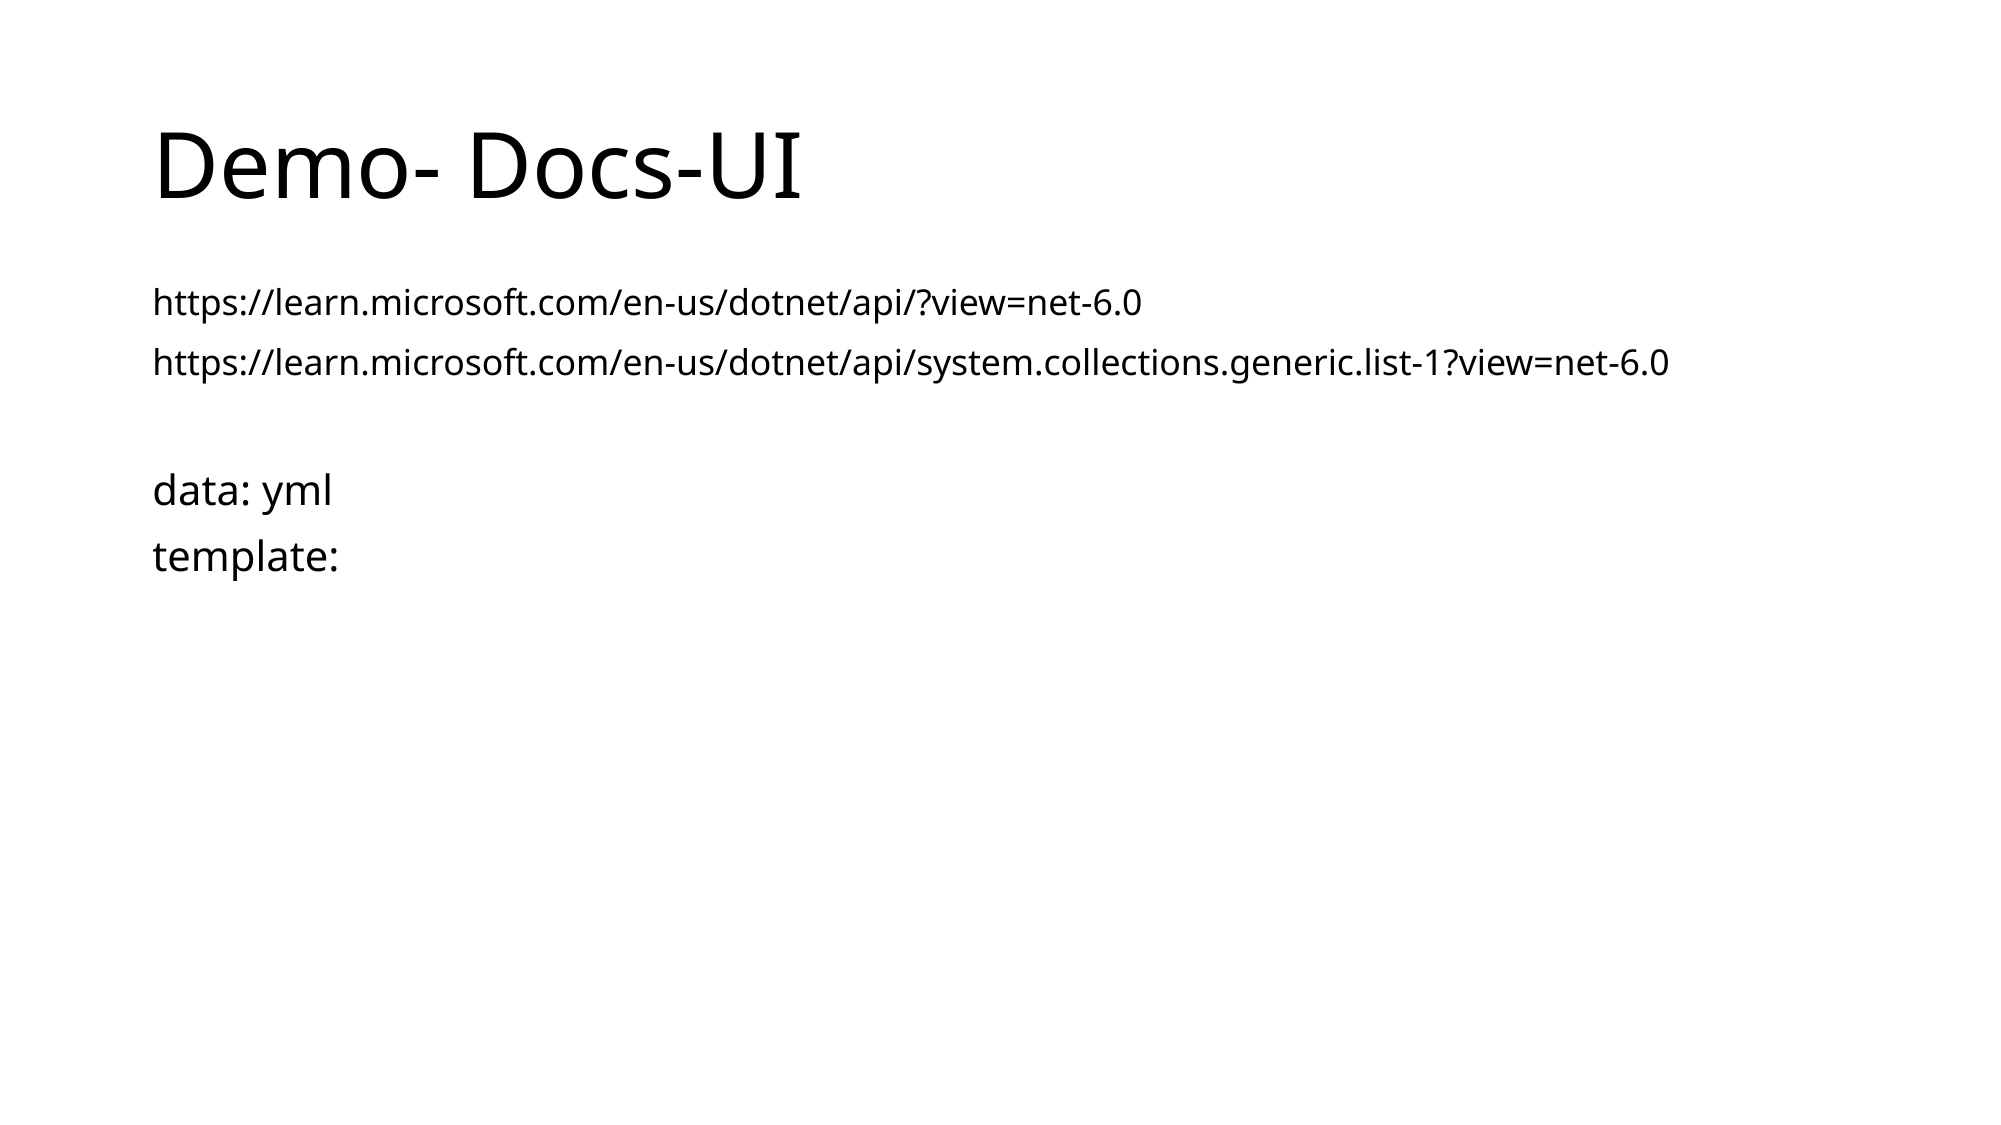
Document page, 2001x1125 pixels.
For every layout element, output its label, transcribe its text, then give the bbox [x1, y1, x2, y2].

title Demo- Docs-UI [137, 59, 1863, 277]
list https://learn.microsoft.com/en-us/dotnet/api/?view=net-6.0 https://learn.microsoft.com/en-us/dotnet/api/system.collections.generic.list-1?view=net-6.0 data: yml template: [137, 277, 1863, 1014]
